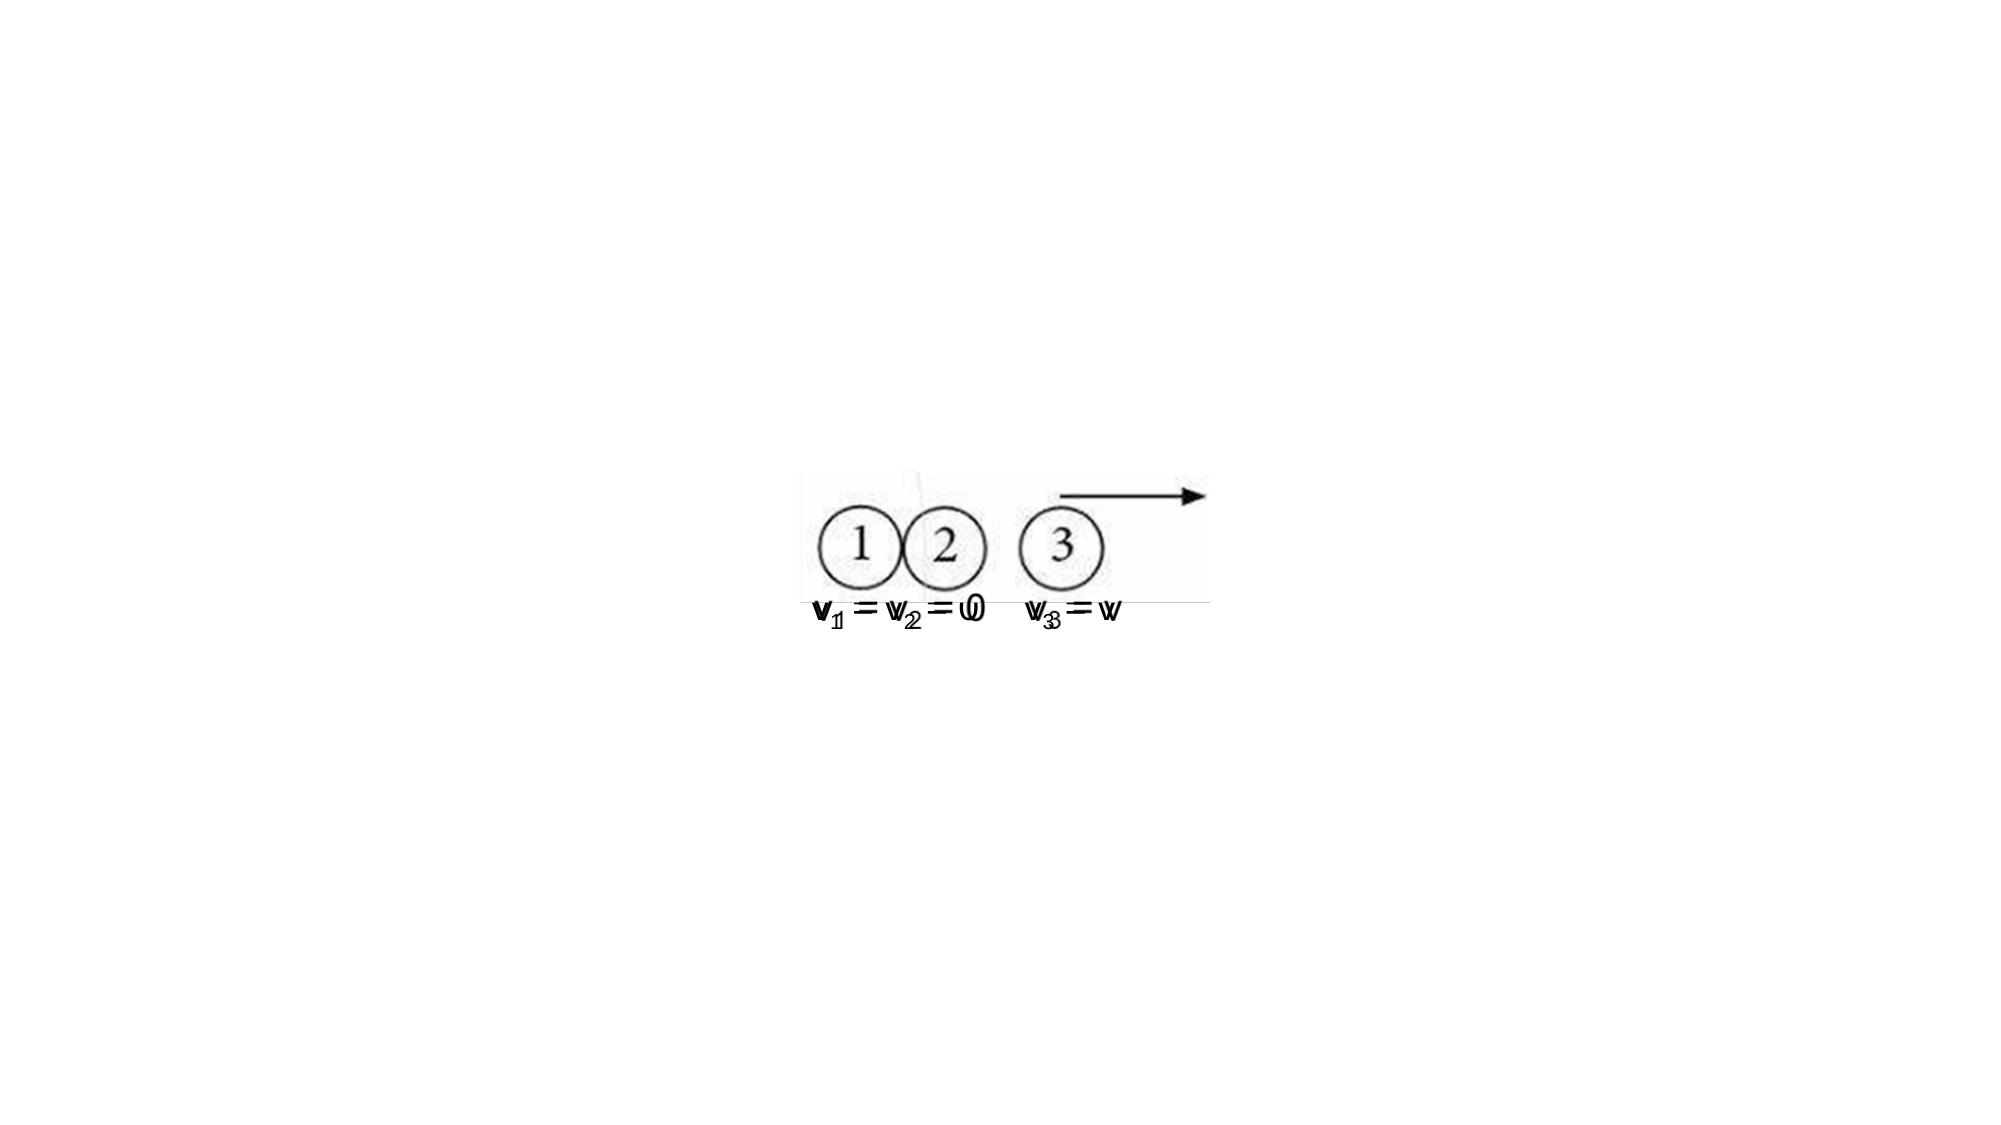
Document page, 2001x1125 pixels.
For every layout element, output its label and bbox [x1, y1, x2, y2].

picture [790, 471, 1210, 653]
